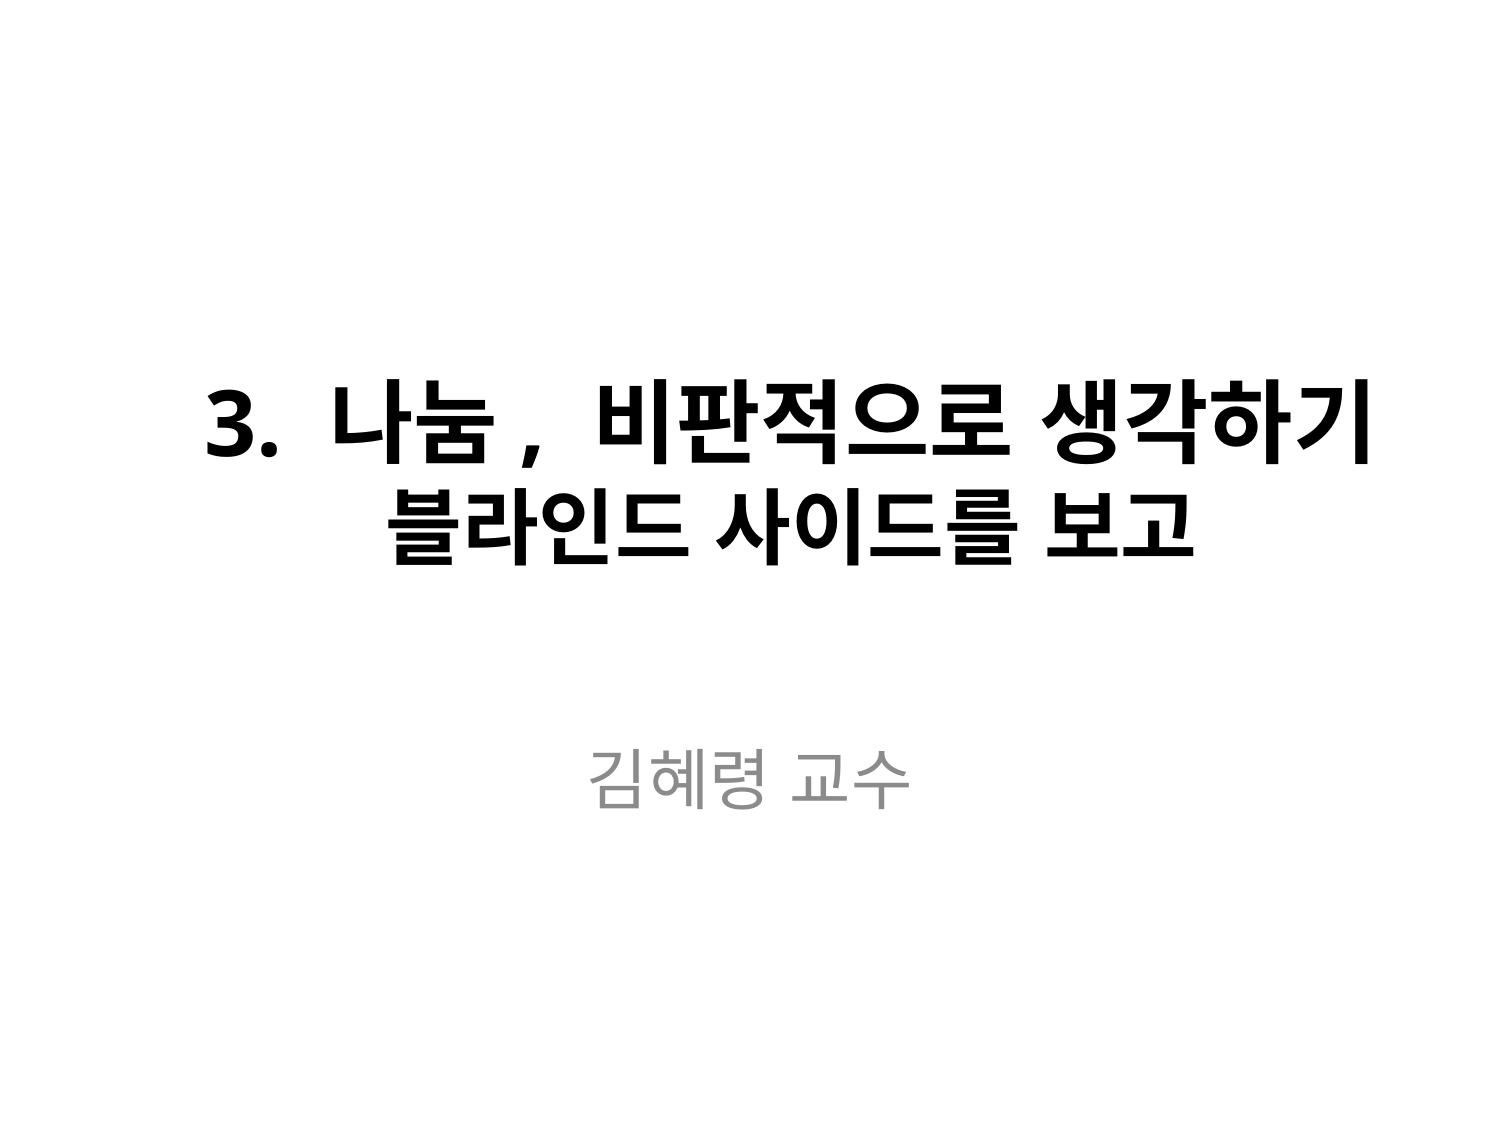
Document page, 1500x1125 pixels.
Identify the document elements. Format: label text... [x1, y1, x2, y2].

subtitle 김혜령 교수 [225, 637, 1275, 925]
title 3. 나눔, 비판적으로 생각하기 블라인드 사이드를 보고 [112, 349, 1471, 591]
